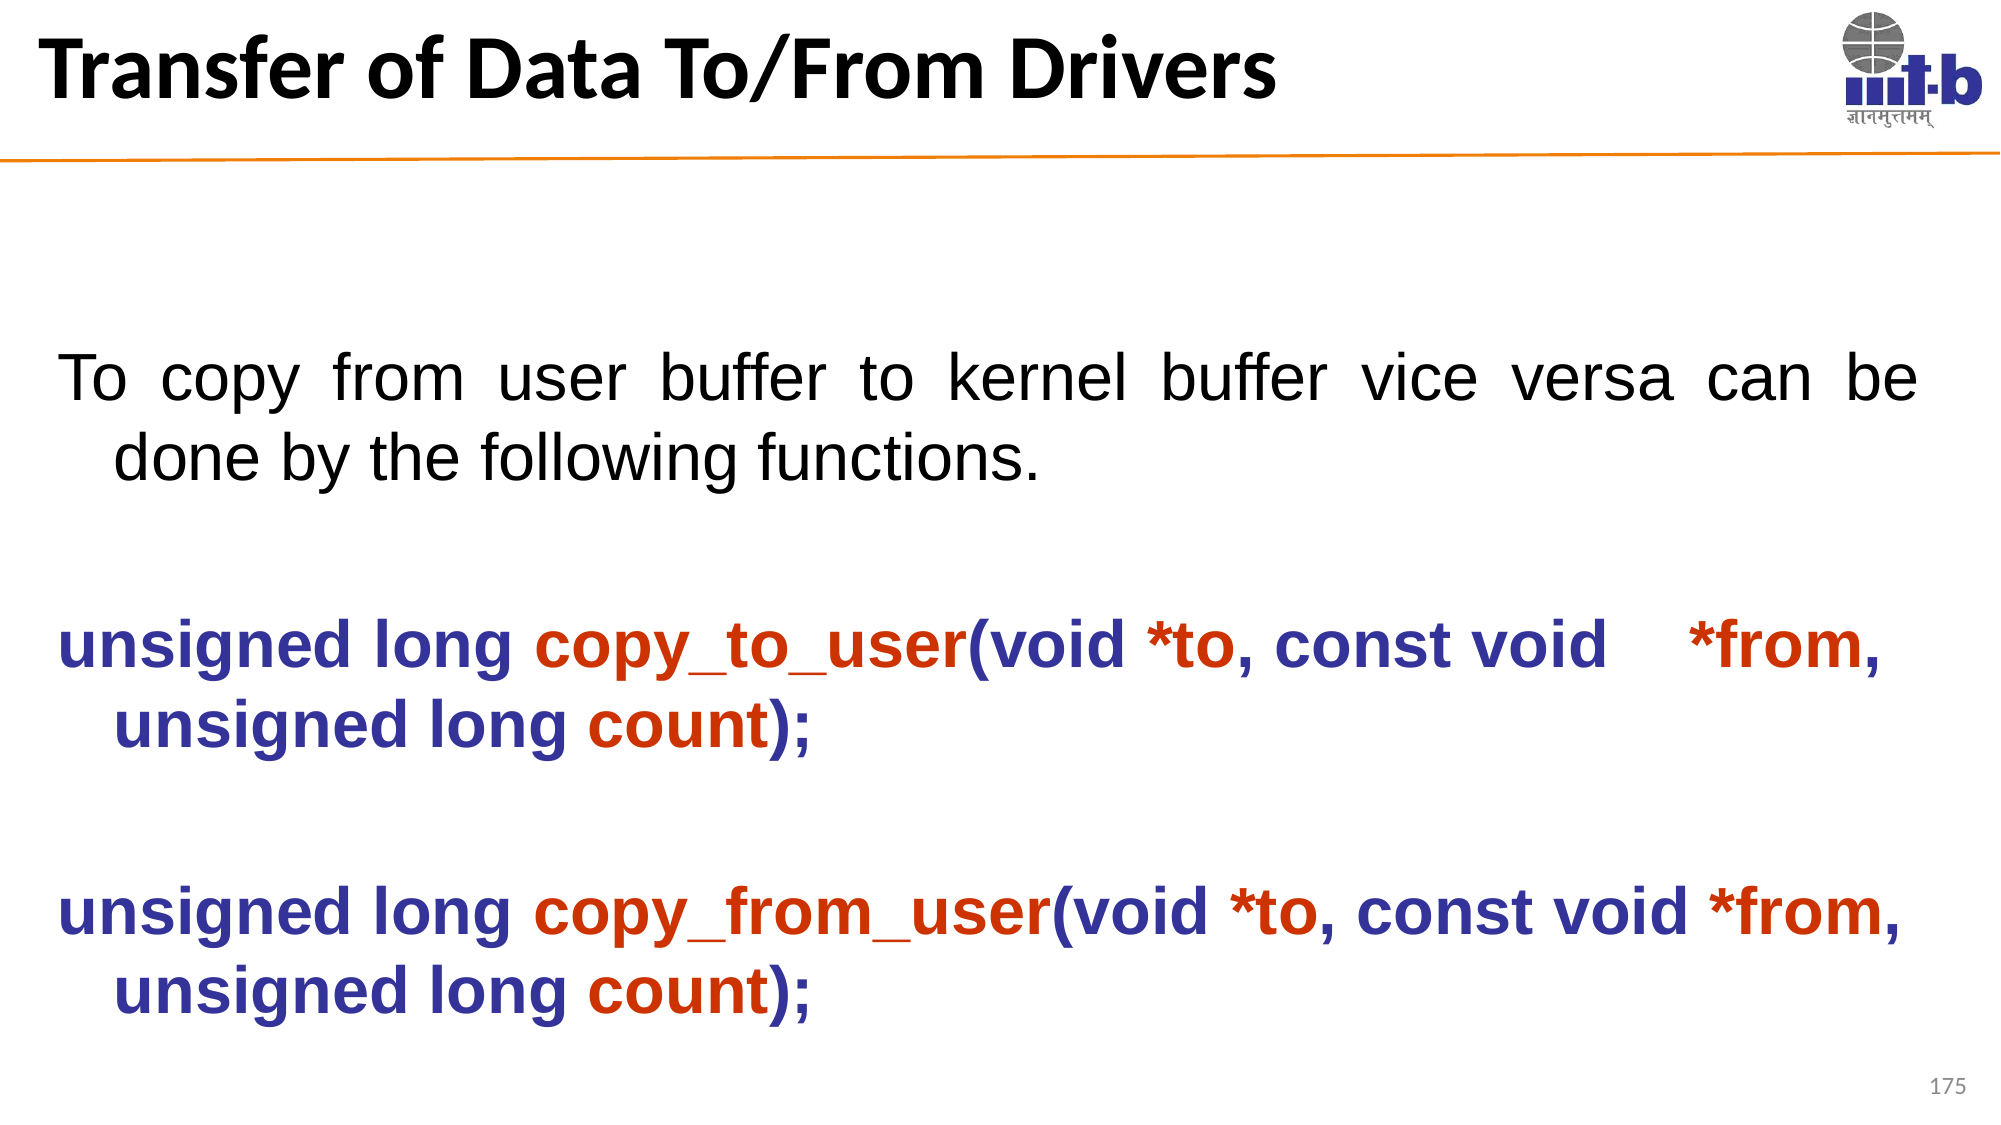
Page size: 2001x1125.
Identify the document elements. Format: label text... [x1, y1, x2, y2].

title Transfer of Data To/From Drivers [23, 7, 1957, 132]
text_box To copy from user buffer to kernel buffer vice versa can be done by the following functions. unsigned long copy_to_user(void *to, const void *from, unsigned long count); unsigned long copy_from_user(void *to, const void *from, unsigned long count); [42, 326, 1937, 1035]
slide_number 175 [1532, 1054, 1983, 1115]
picture [1957, 8, 1983, 130]
